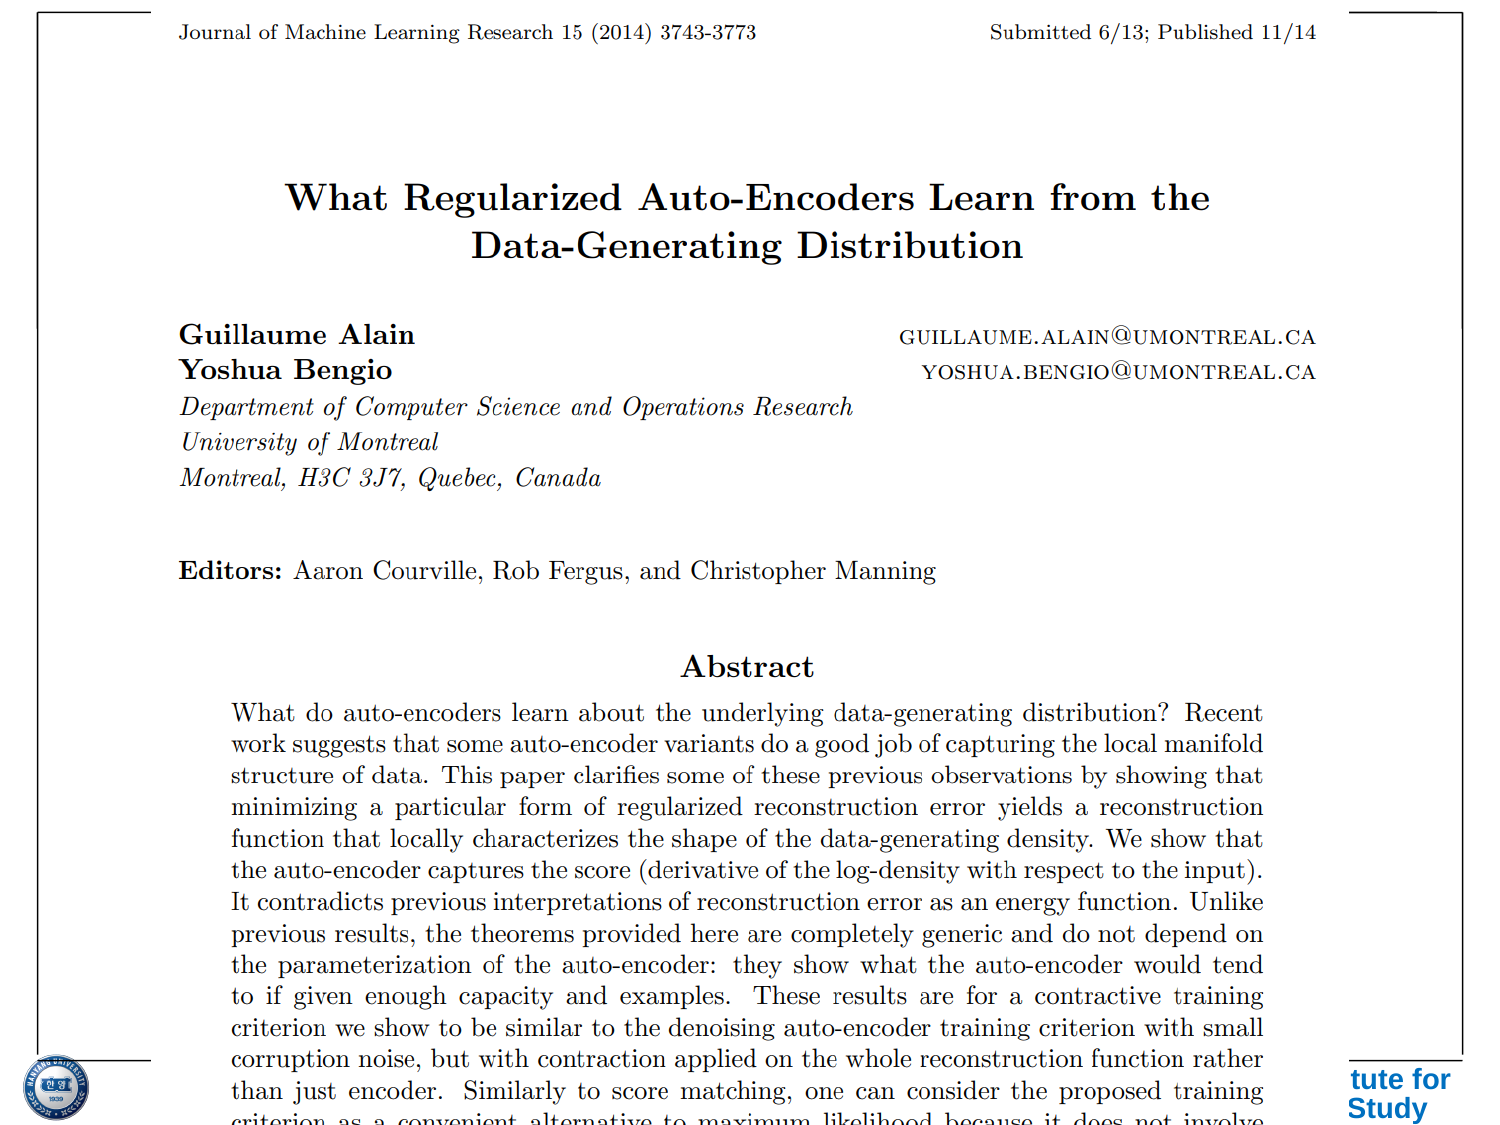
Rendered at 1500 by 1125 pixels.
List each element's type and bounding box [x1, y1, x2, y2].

picture [151, 0, 1349, 1125]
picture [0, 1024, 119, 1125]
